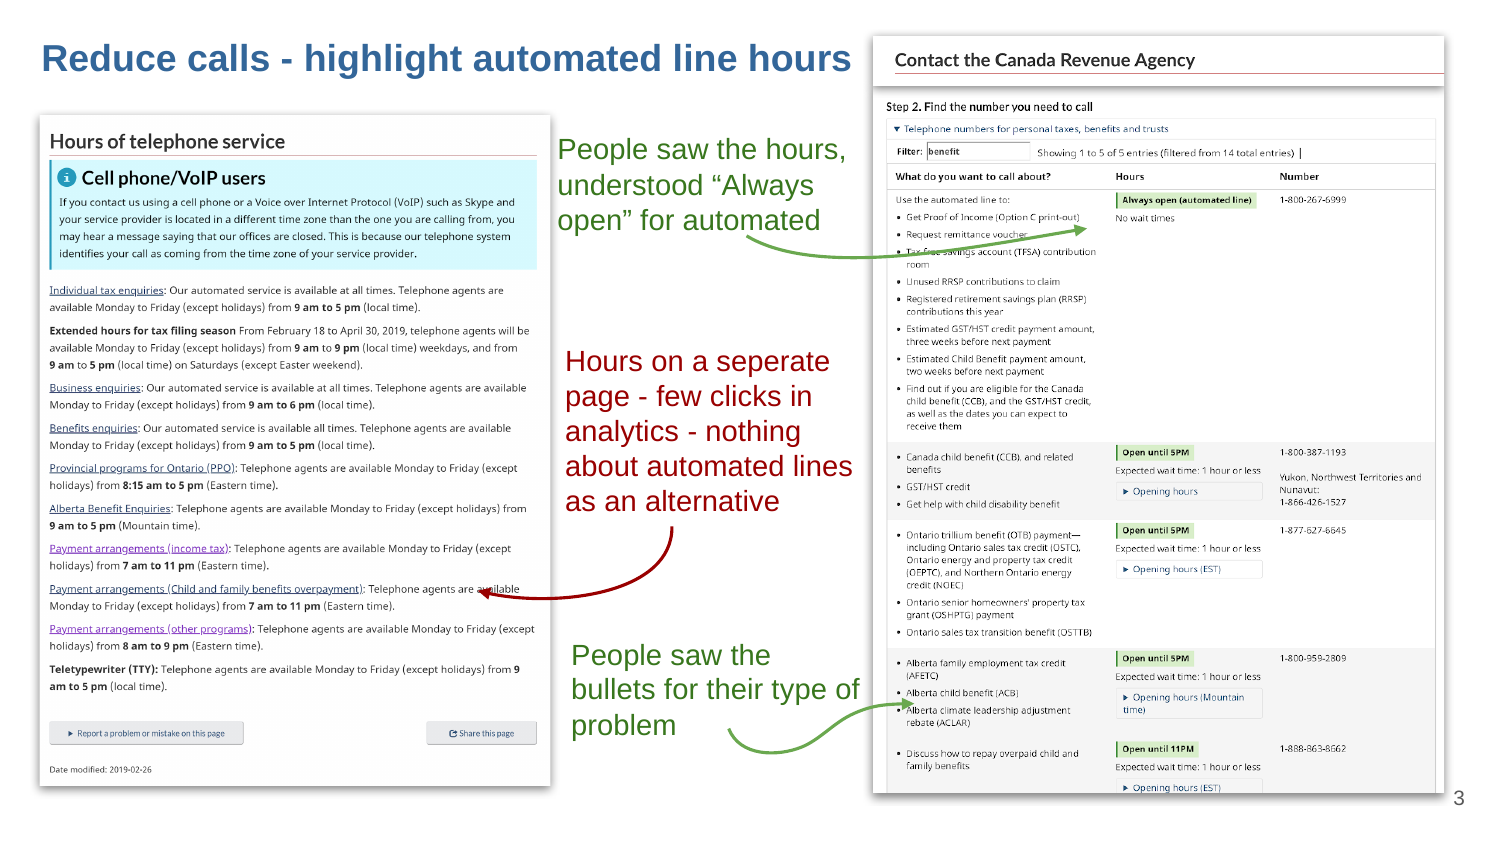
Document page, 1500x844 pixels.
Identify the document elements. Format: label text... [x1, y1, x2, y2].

text_box [746, 233, 867, 258]
slide_number 3 [1389, 764, 1480, 830]
text_box [728, 708, 867, 754]
text_box Reduce calls - highlight automated line hours [26, 18, 1447, 86]
text_box [555, 526, 673, 599]
picture [39, 115, 551, 786]
text_box Hours on a seperate page - few clicks in analytics - nothing about automated lines as an alternative [555, 327, 867, 441]
text_box People saw the hours, understood “Always open” for automated [551, 115, 867, 252]
picture [872, 35, 1445, 794]
text_box People saw the bullets for their type of problem [556, 620, 867, 713]
